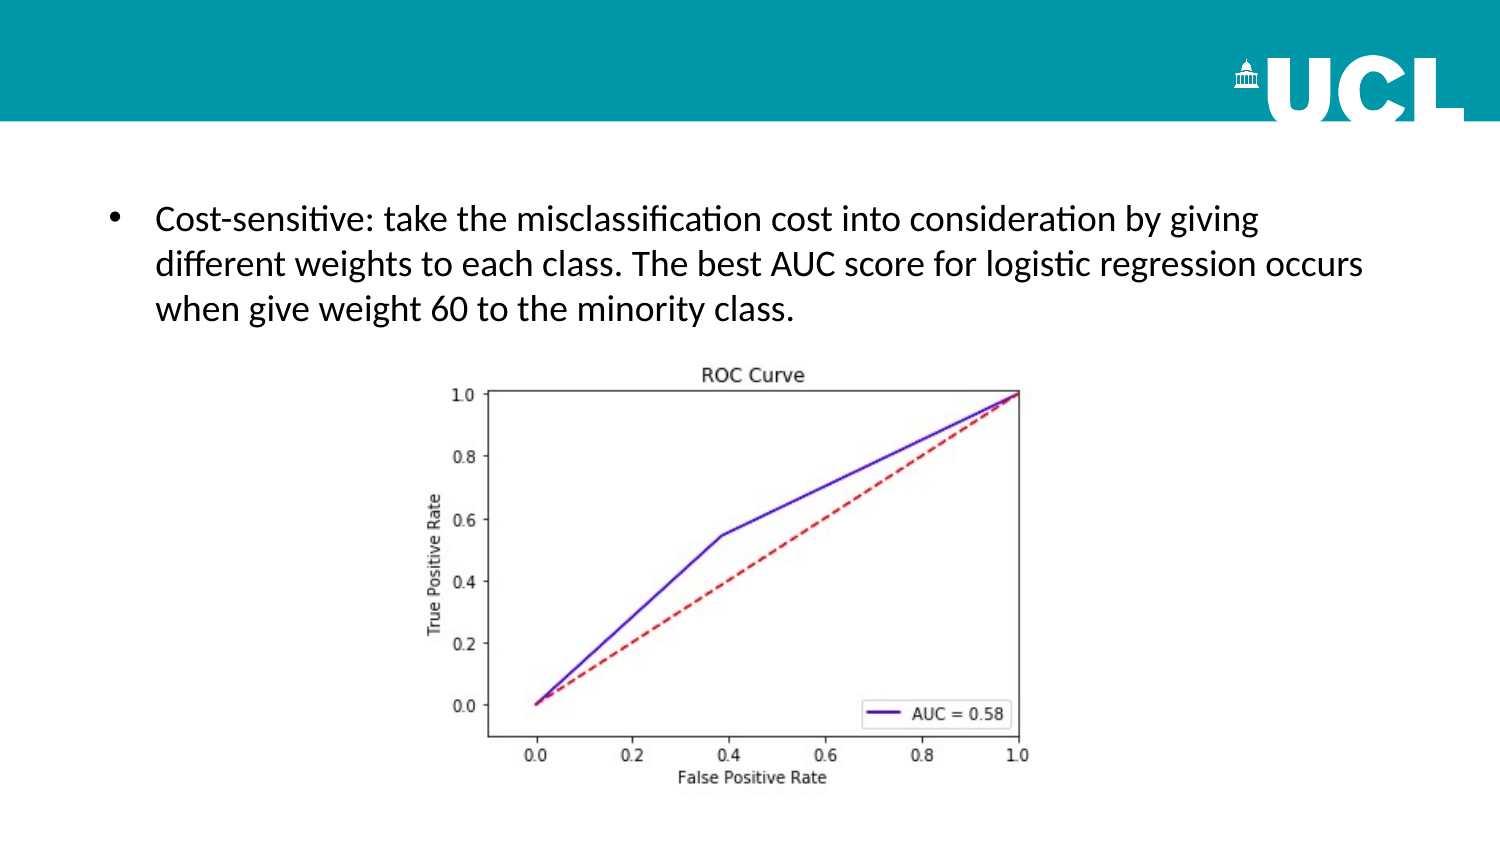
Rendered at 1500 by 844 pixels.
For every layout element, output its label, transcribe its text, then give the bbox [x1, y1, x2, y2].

text_box Cost-sensitive: take the misclassification cost into consideration by giving different weights to each class. The best AUC score for logistic regression occurs when give weight 60 to the minority class. [93, 186, 1407, 337]
picture [399, 338, 1101, 806]
picture [1234, 58, 1259, 88]
